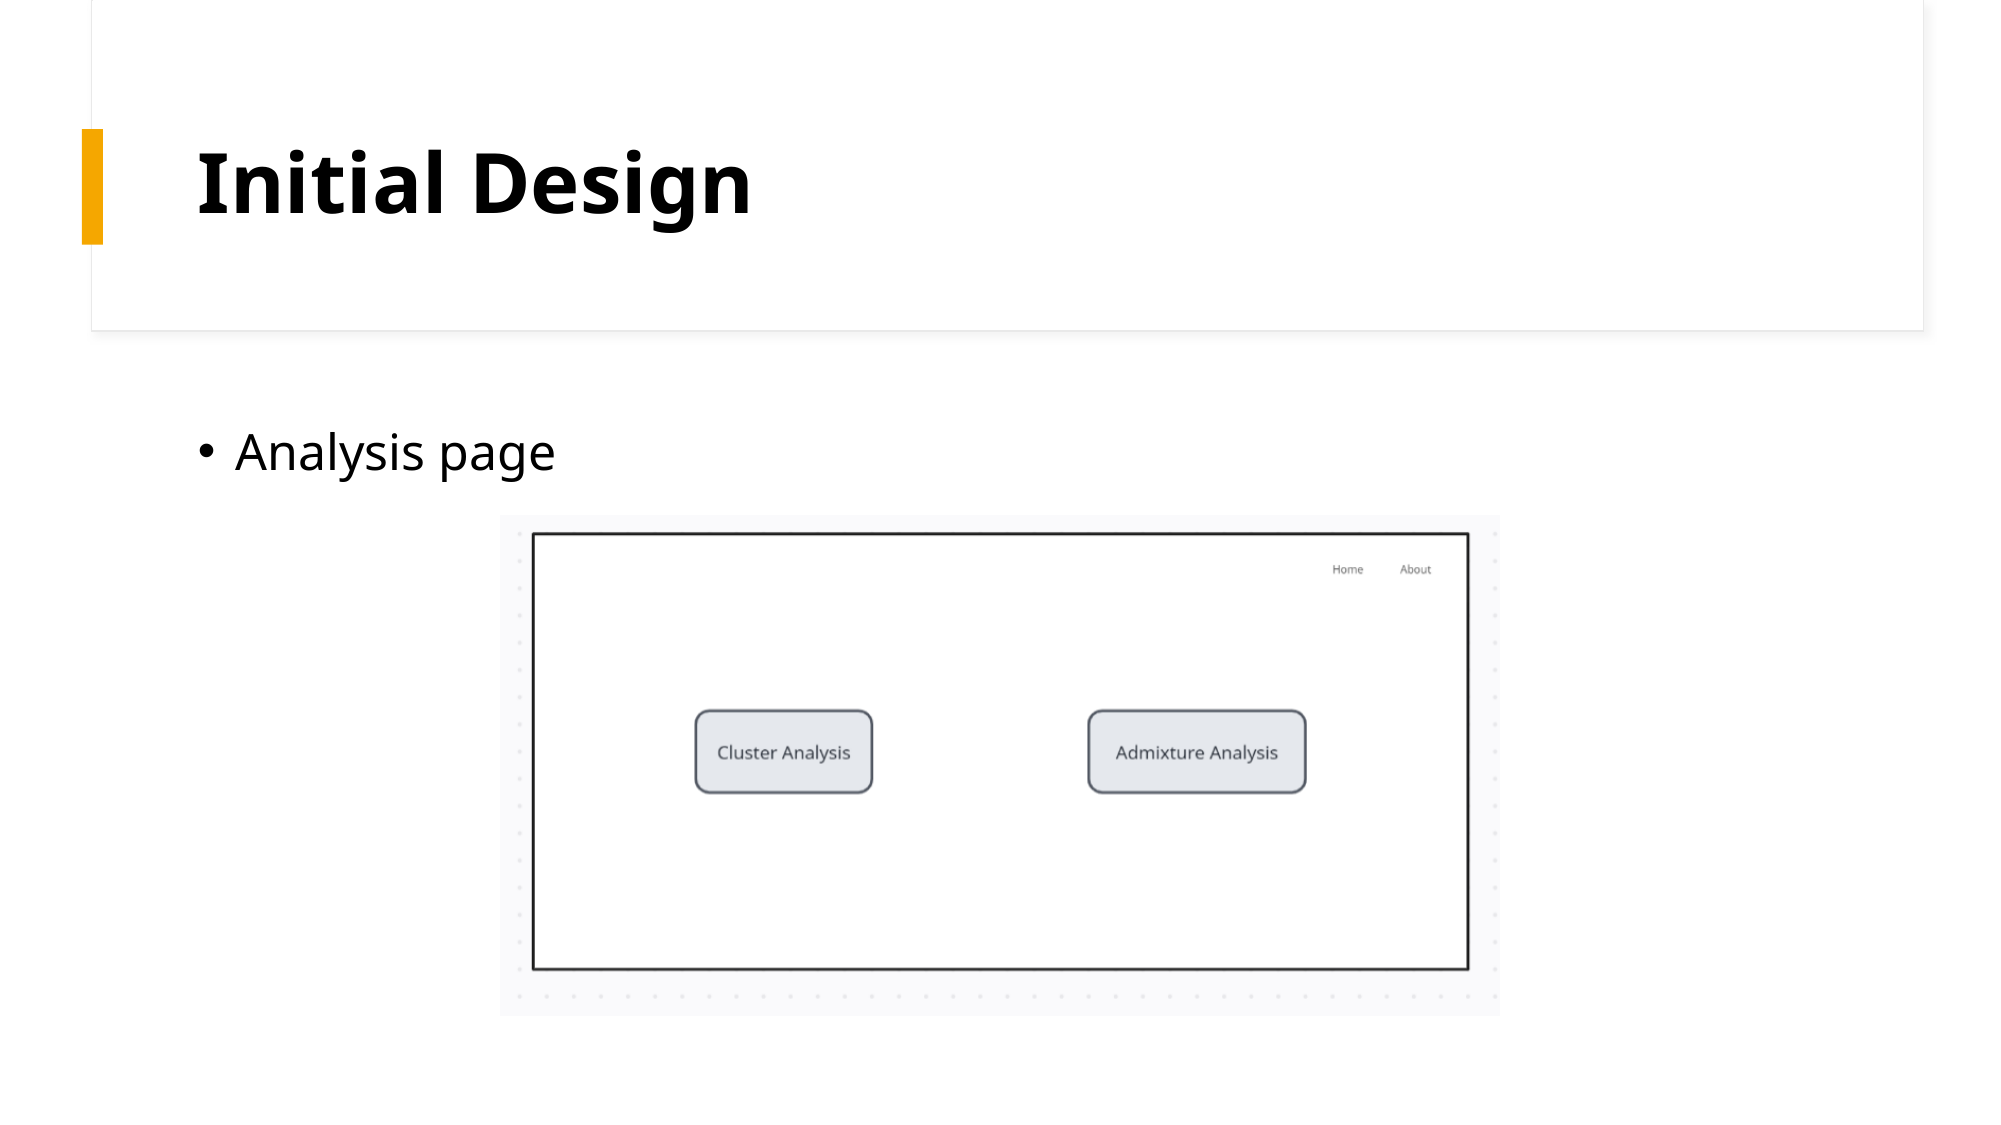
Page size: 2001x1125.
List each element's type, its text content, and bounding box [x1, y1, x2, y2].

list Analysis page [183, 406, 1851, 1013]
title Initial Design [183, 90, 1851, 284]
picture [499, 515, 1500, 1016]
